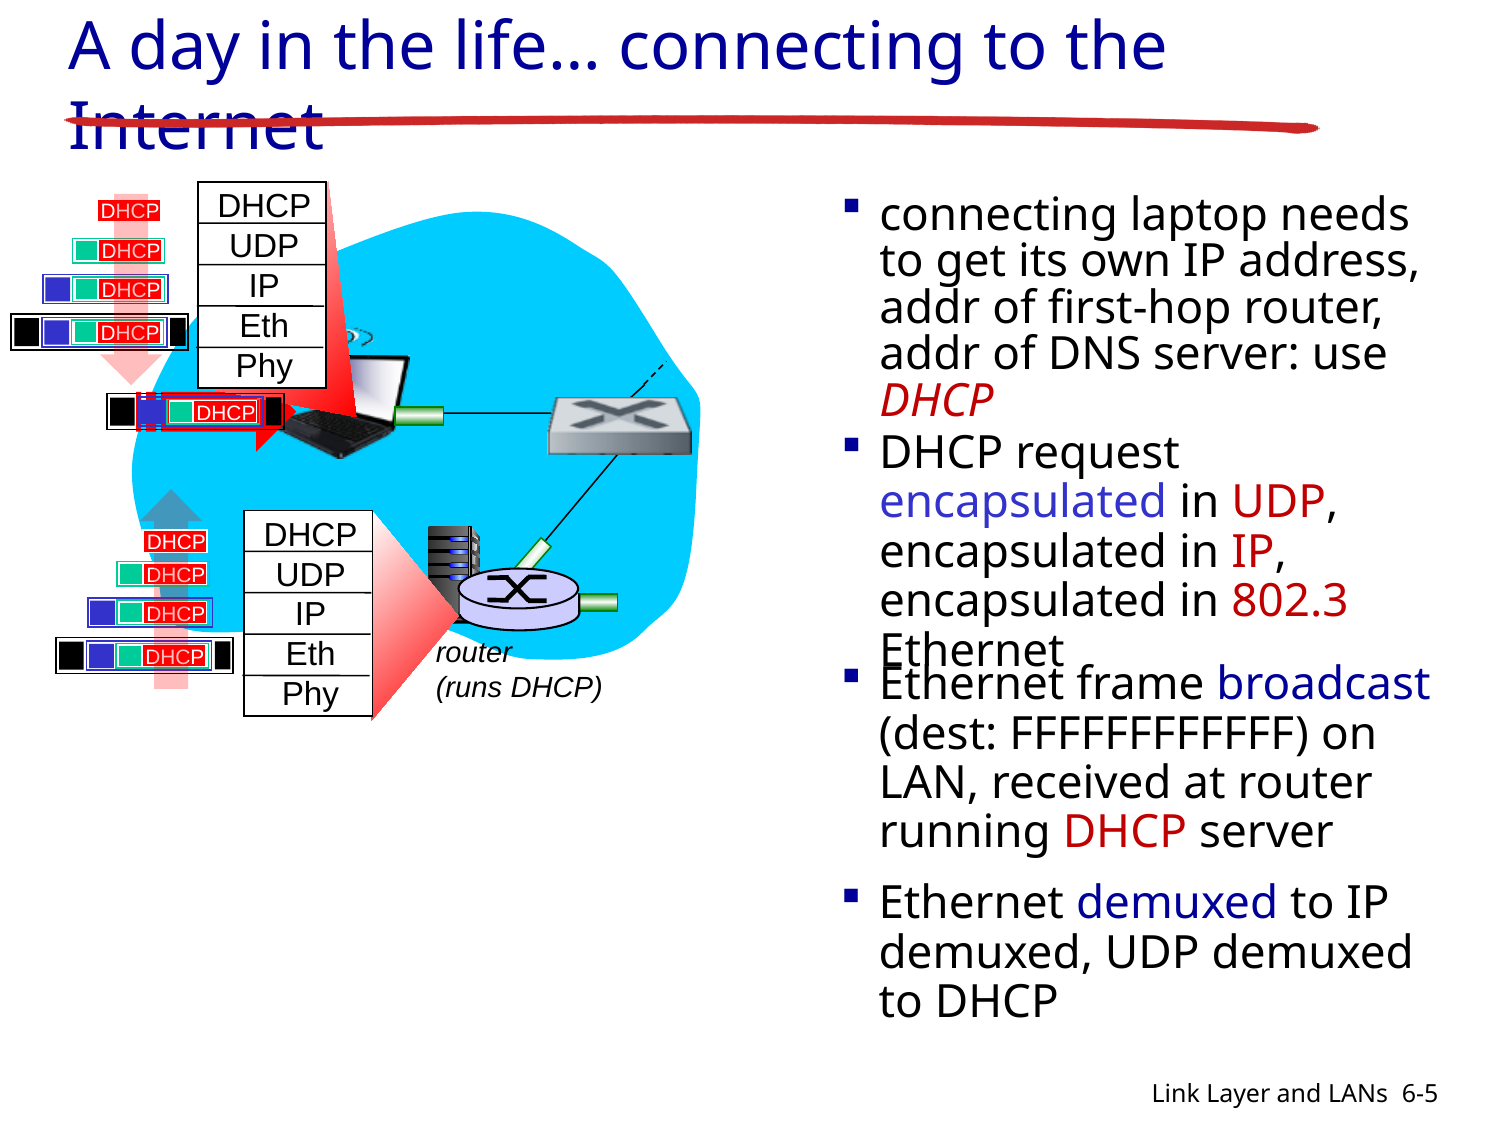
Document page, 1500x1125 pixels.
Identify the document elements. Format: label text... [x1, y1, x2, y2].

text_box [10, 193, 189, 386]
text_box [126, 208, 711, 713]
picture [59, 109, 1335, 139]
text_box Ethernet frame broadcast (dest: FFFFFFFFFFFF) on LAN, received at router running DHCP server [826, 652, 1470, 910]
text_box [187, 208, 193, 391]
slide_number 6-5 [1387, 1069, 1478, 1115]
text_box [126, 492, 242, 713]
text_box DHCP request encapsulated in UDP, encapsulated in IP, encapsulated in 802.3 Ethernet [826, 421, 1465, 636]
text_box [131, 521, 222, 562]
title A day in the life… connecting to the Internet [53, 1, 1372, 165]
footer Link Layer and LANs [1045, 1069, 1404, 1110]
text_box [106, 391, 285, 433]
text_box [55, 488, 234, 689]
text_box Ethernet demuxed to IP demuxed, UDP demuxed to DHCP [825, 872, 1450, 1085]
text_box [242, 505, 459, 722]
list connecting laptop needs to get its own IP address, addr of first-hop router, addr of DNS server: use DHCP [826, 185, 1439, 393]
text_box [195, 177, 357, 418]
